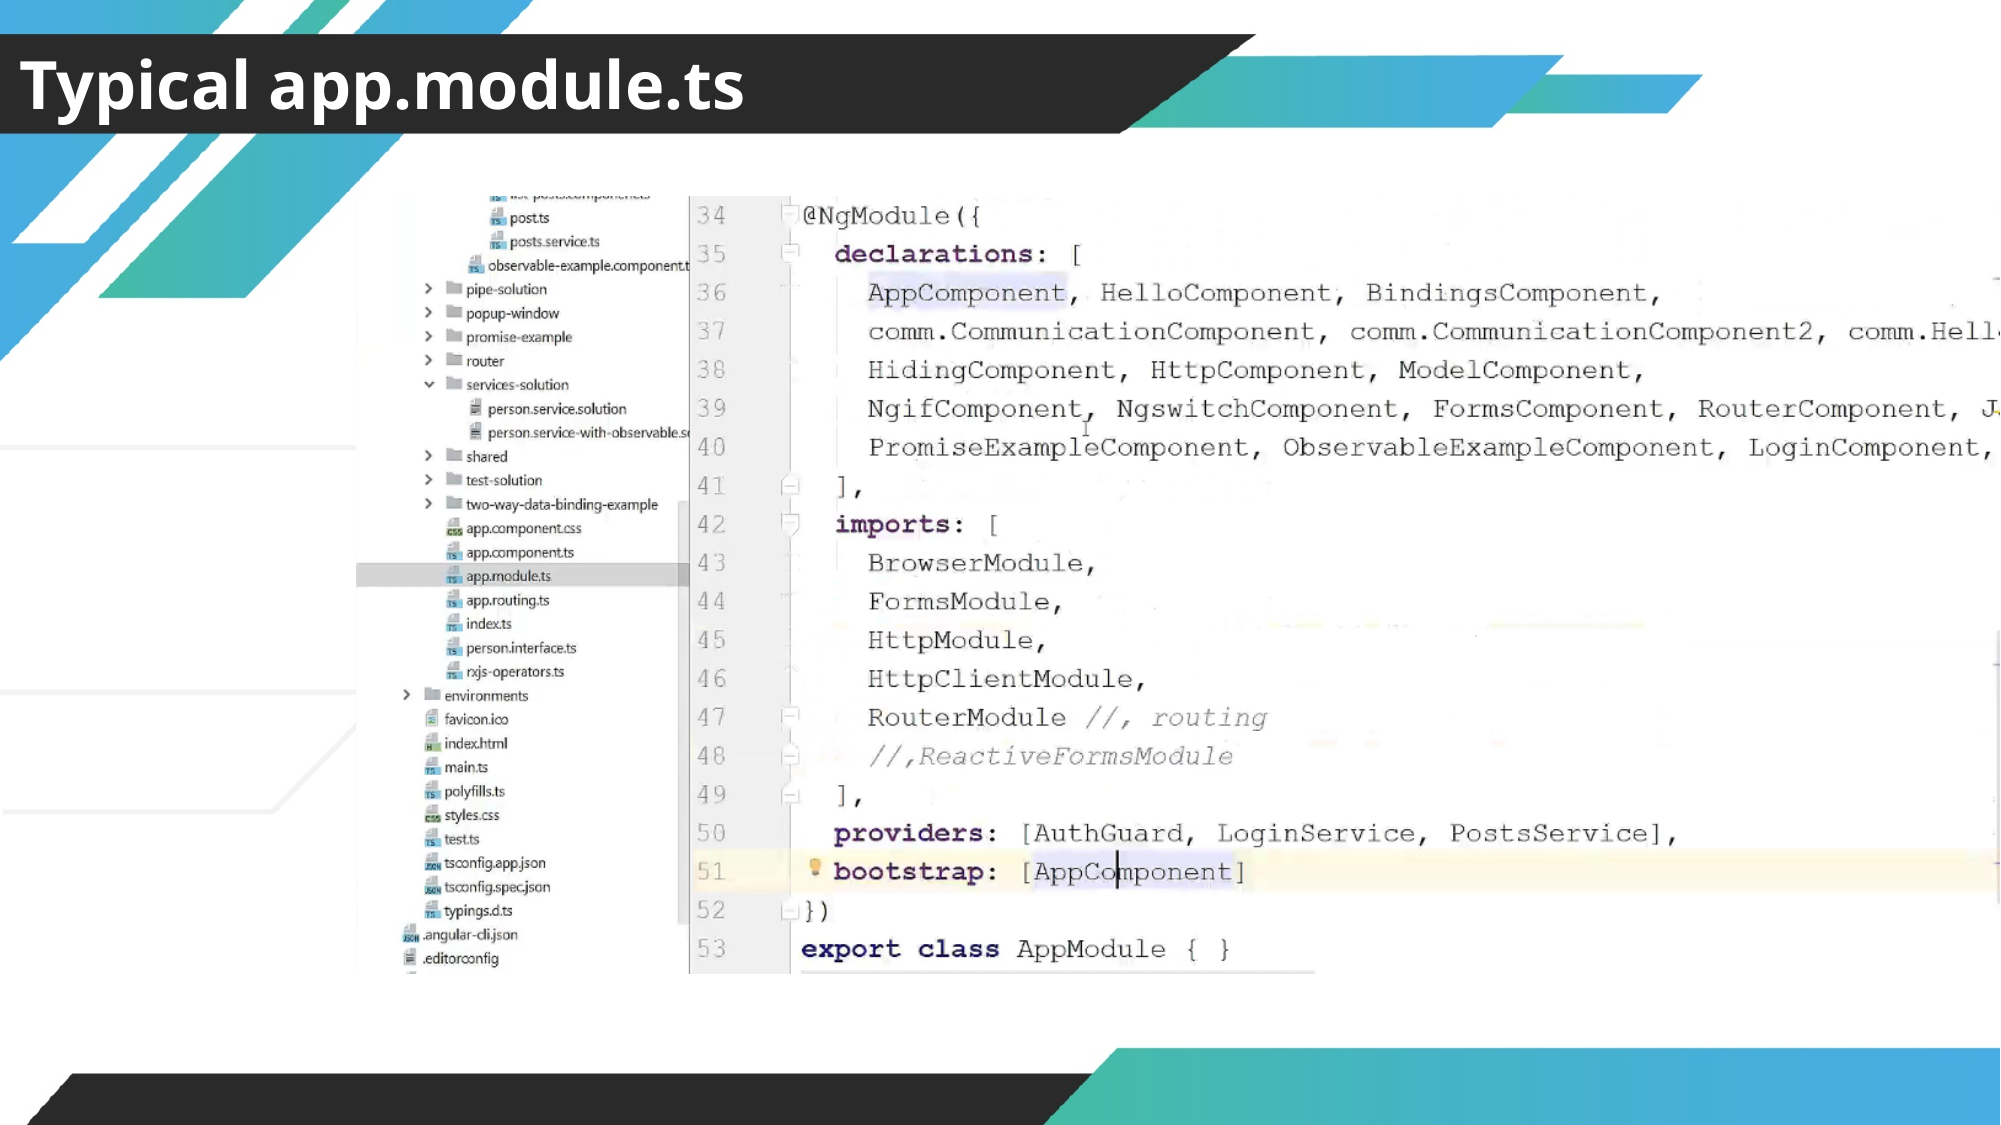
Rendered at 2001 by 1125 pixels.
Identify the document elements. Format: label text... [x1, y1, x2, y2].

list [356, 196, 2000, 974]
title Typical app.module.ts [4, 45, 1188, 131]
picture [0, 0, 2000, 1125]
